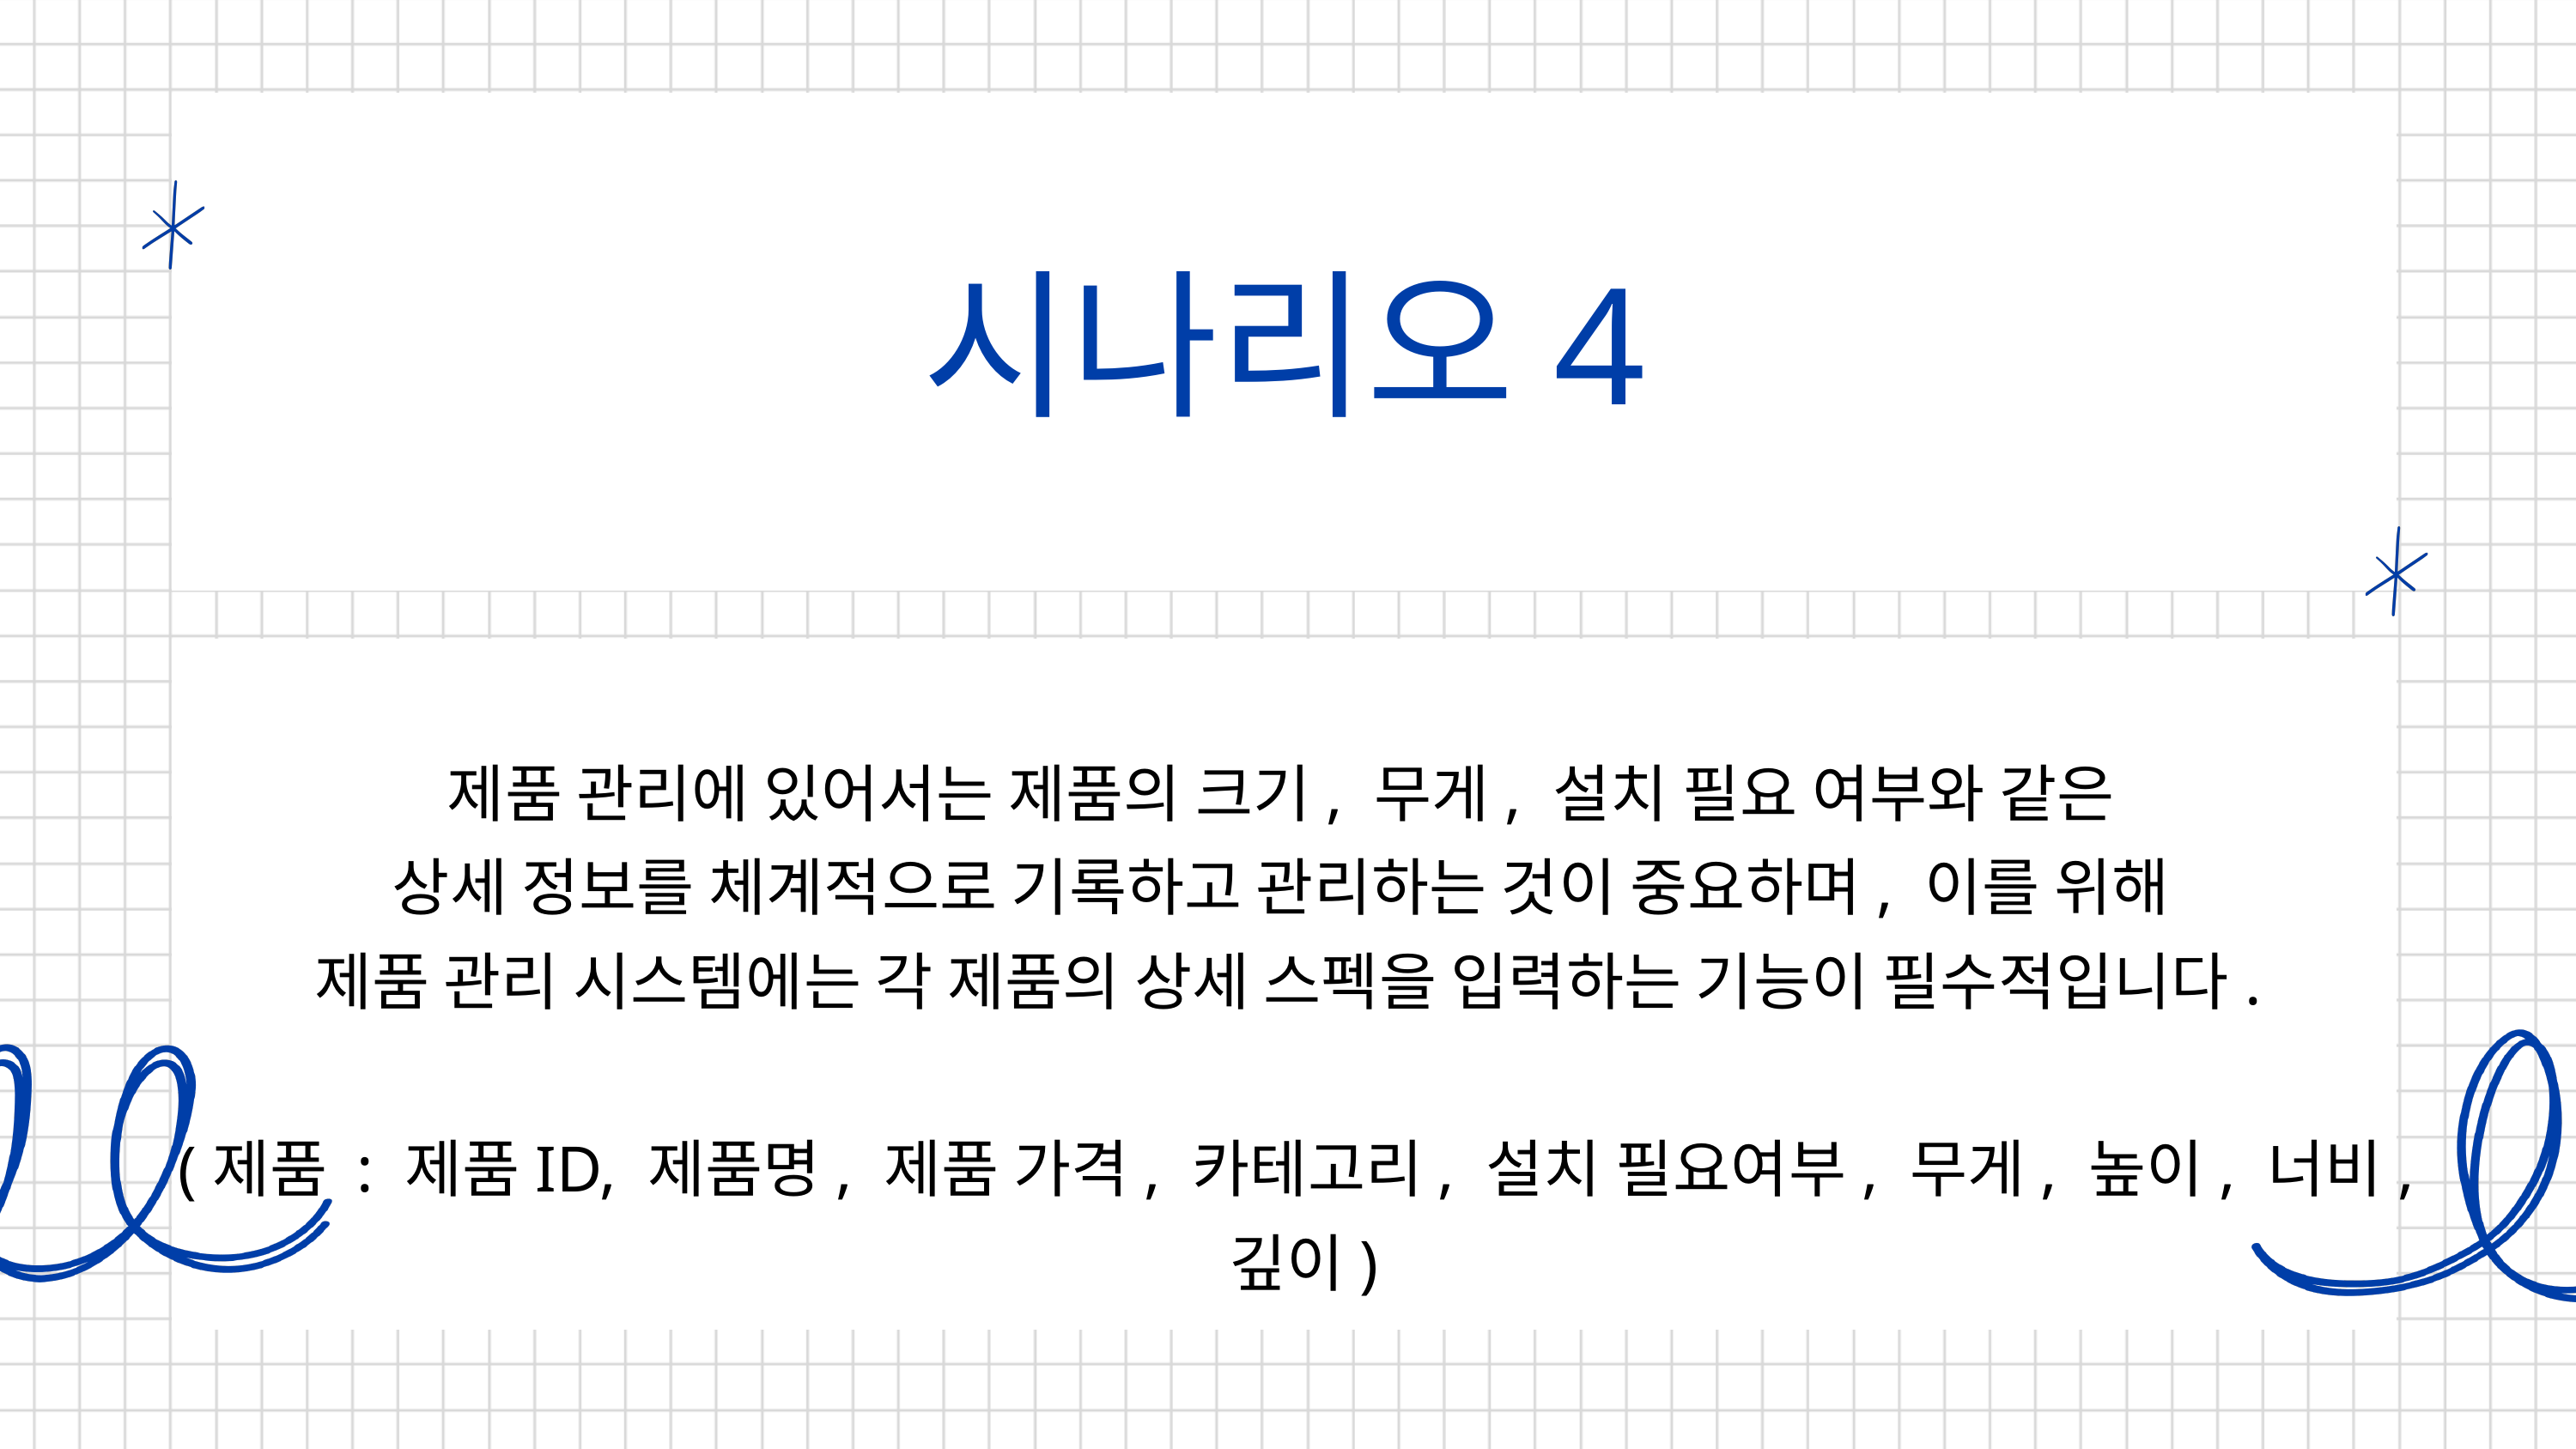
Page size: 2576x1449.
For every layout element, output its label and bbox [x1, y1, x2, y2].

text_box [2365, 526, 2428, 616]
text_box [0, 1027, 165, 1304]
text_box [0, 1304, 2576, 1449]
text_box [171, 638, 2397, 1331]
text_box [0, 0, 2576, 1027]
text_box [2403, 1027, 2576, 1304]
text_box [171, 92, 2397, 591]
text_box [142, 180, 165, 270]
